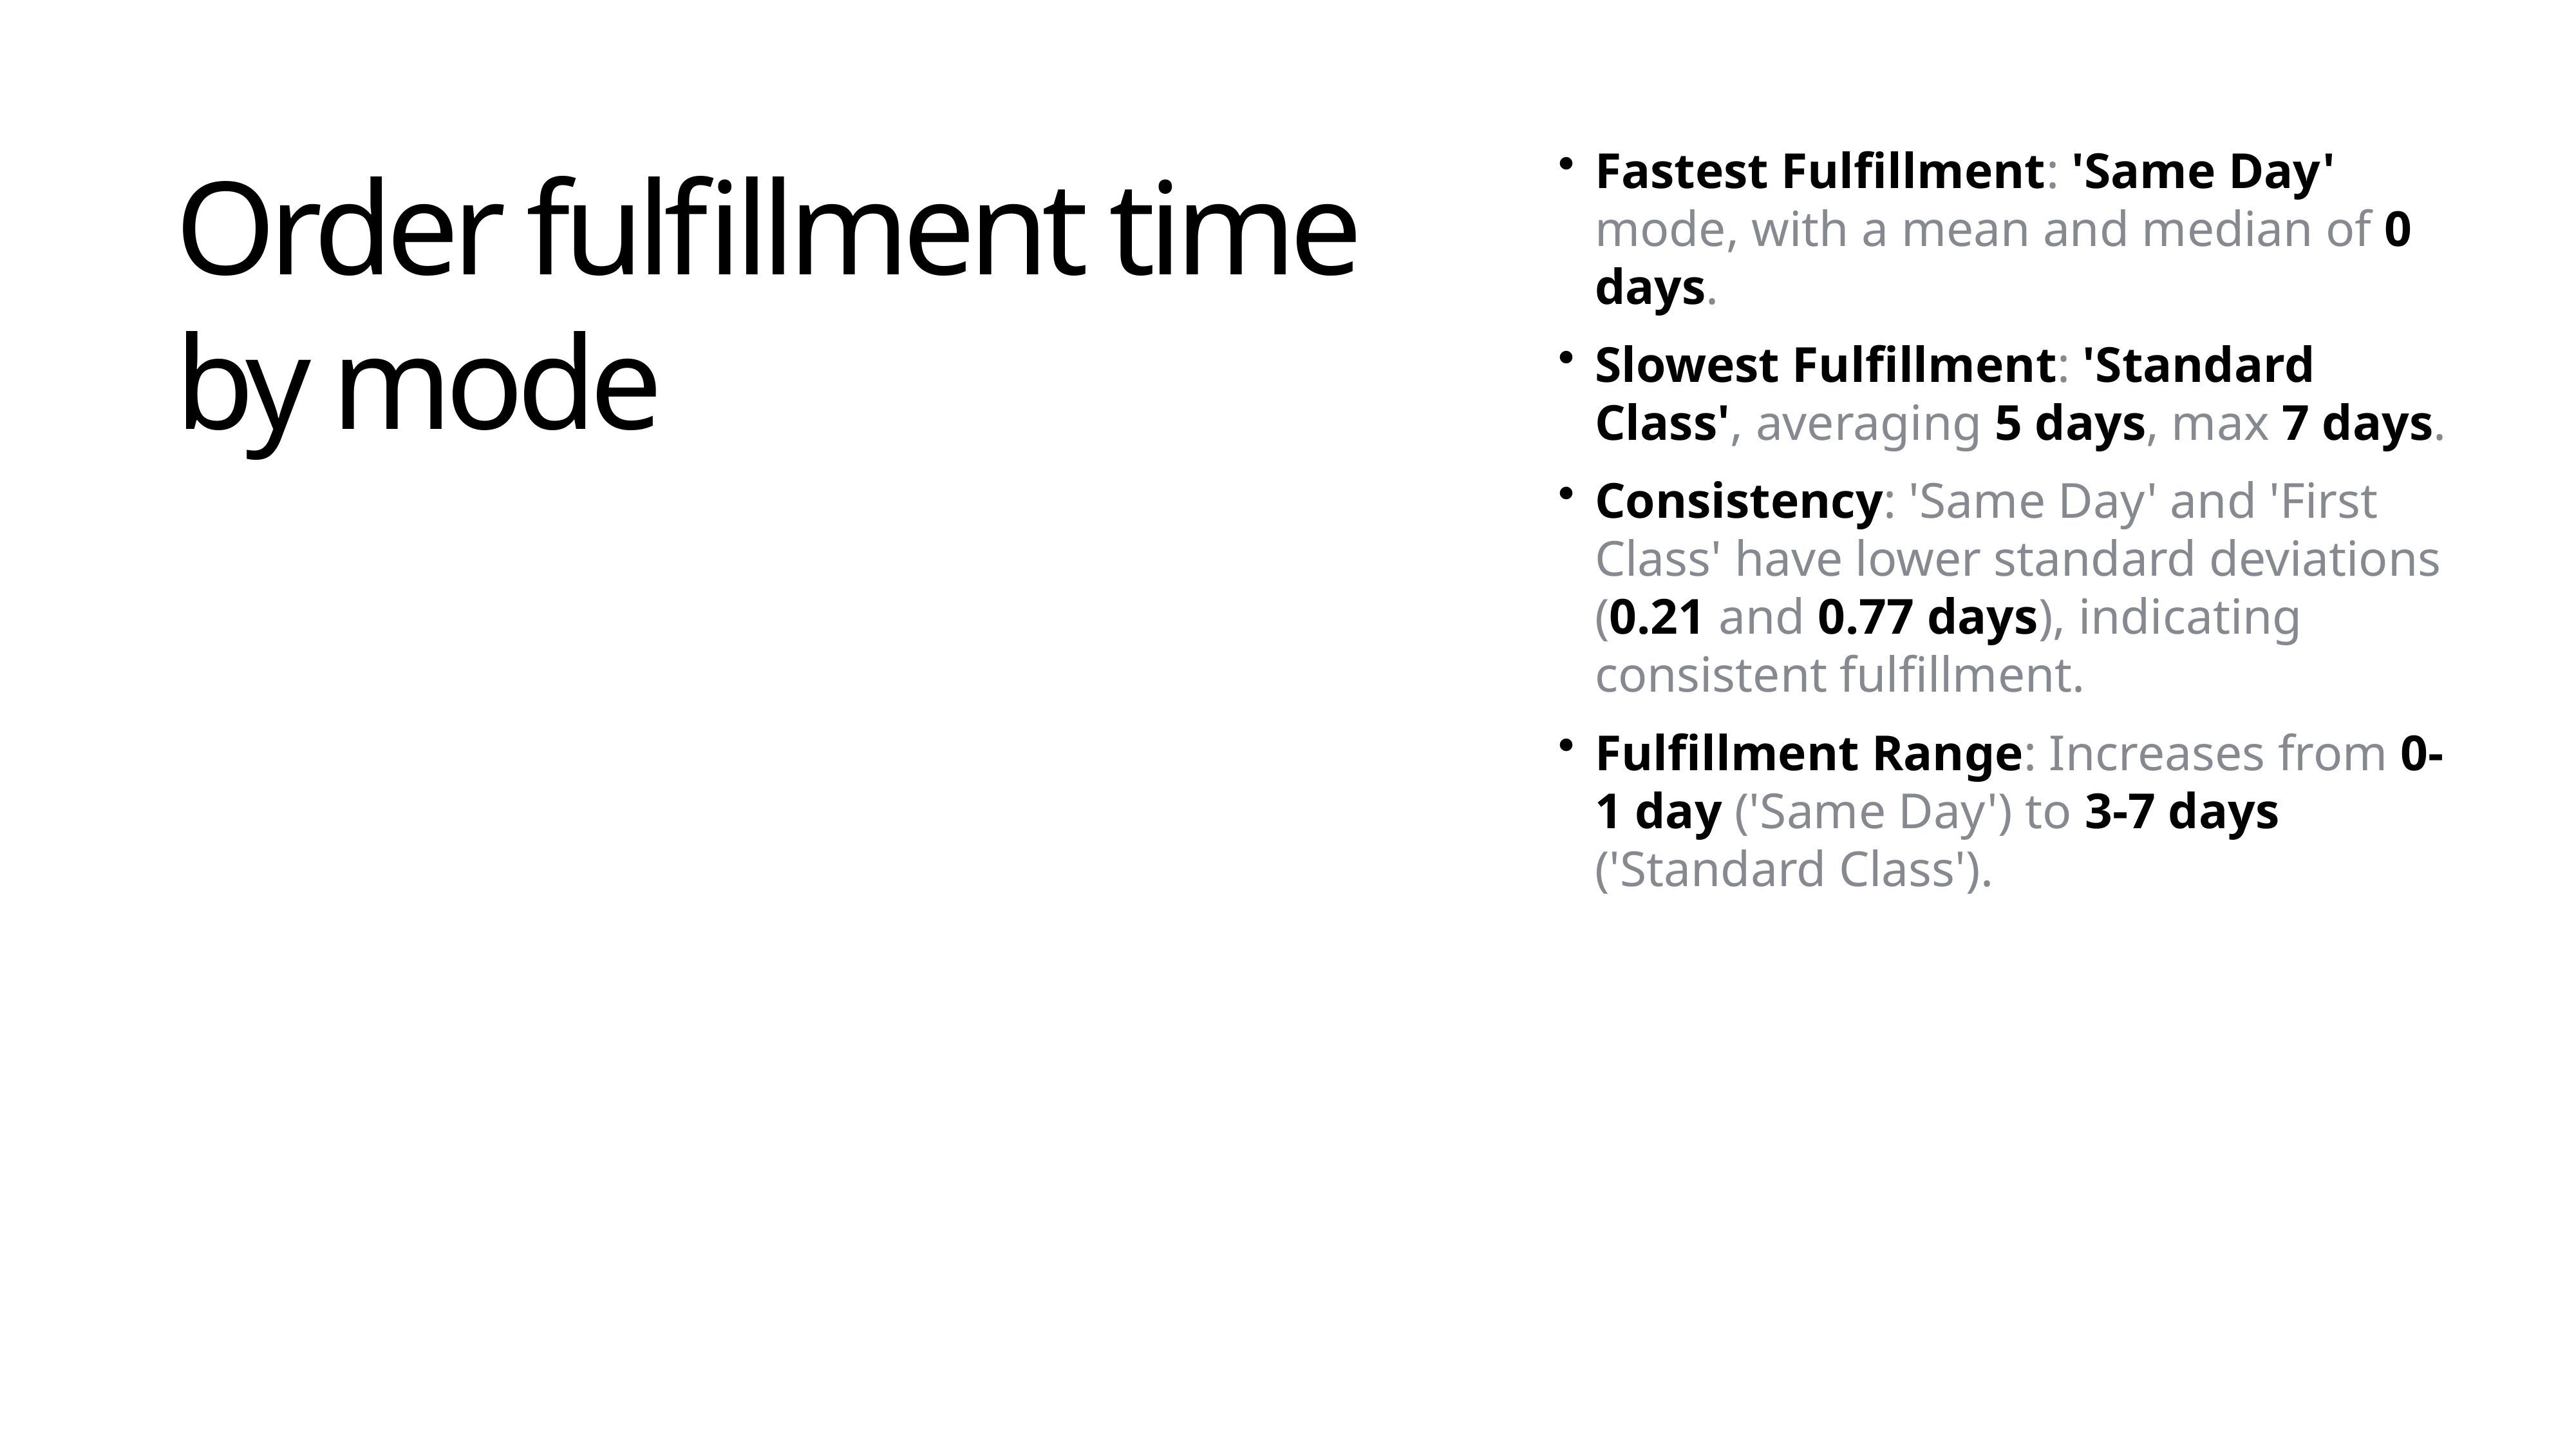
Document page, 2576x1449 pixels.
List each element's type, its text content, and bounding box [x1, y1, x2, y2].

title Order fulfillment time by mode [166, 140, 1383, 307]
text_box Fastest Fulfillment: 'Same Day' mode, with a mean and median of 0 days. Slowest Fulfillment: 'Standard Class', averaging 5 days, max 7 days. Consistency: 'Same Day' and 'First Class' have lower standard deviations (0.21 and 0.77 days), indicating consistent fulfillment. Fulfillment Range: Increases from 0-1 day ('Same Day') to 3-7 days ('Standard Class'). [1549, 135, 2462, 1294]
